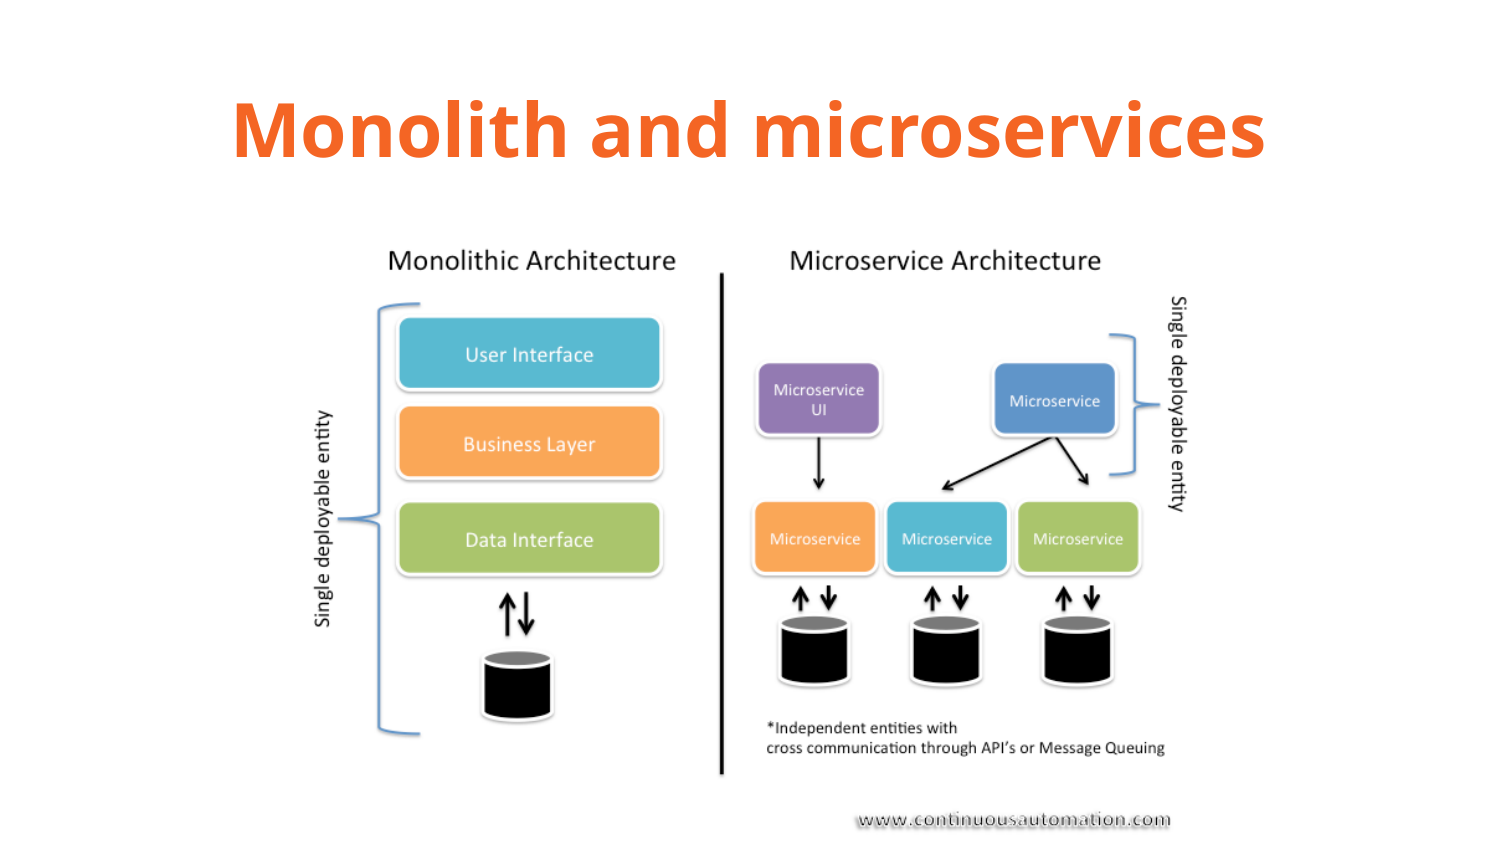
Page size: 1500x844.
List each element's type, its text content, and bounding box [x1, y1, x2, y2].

picture [303, 173, 1197, 844]
title Monolith and microservices [49, 67, 1448, 173]
